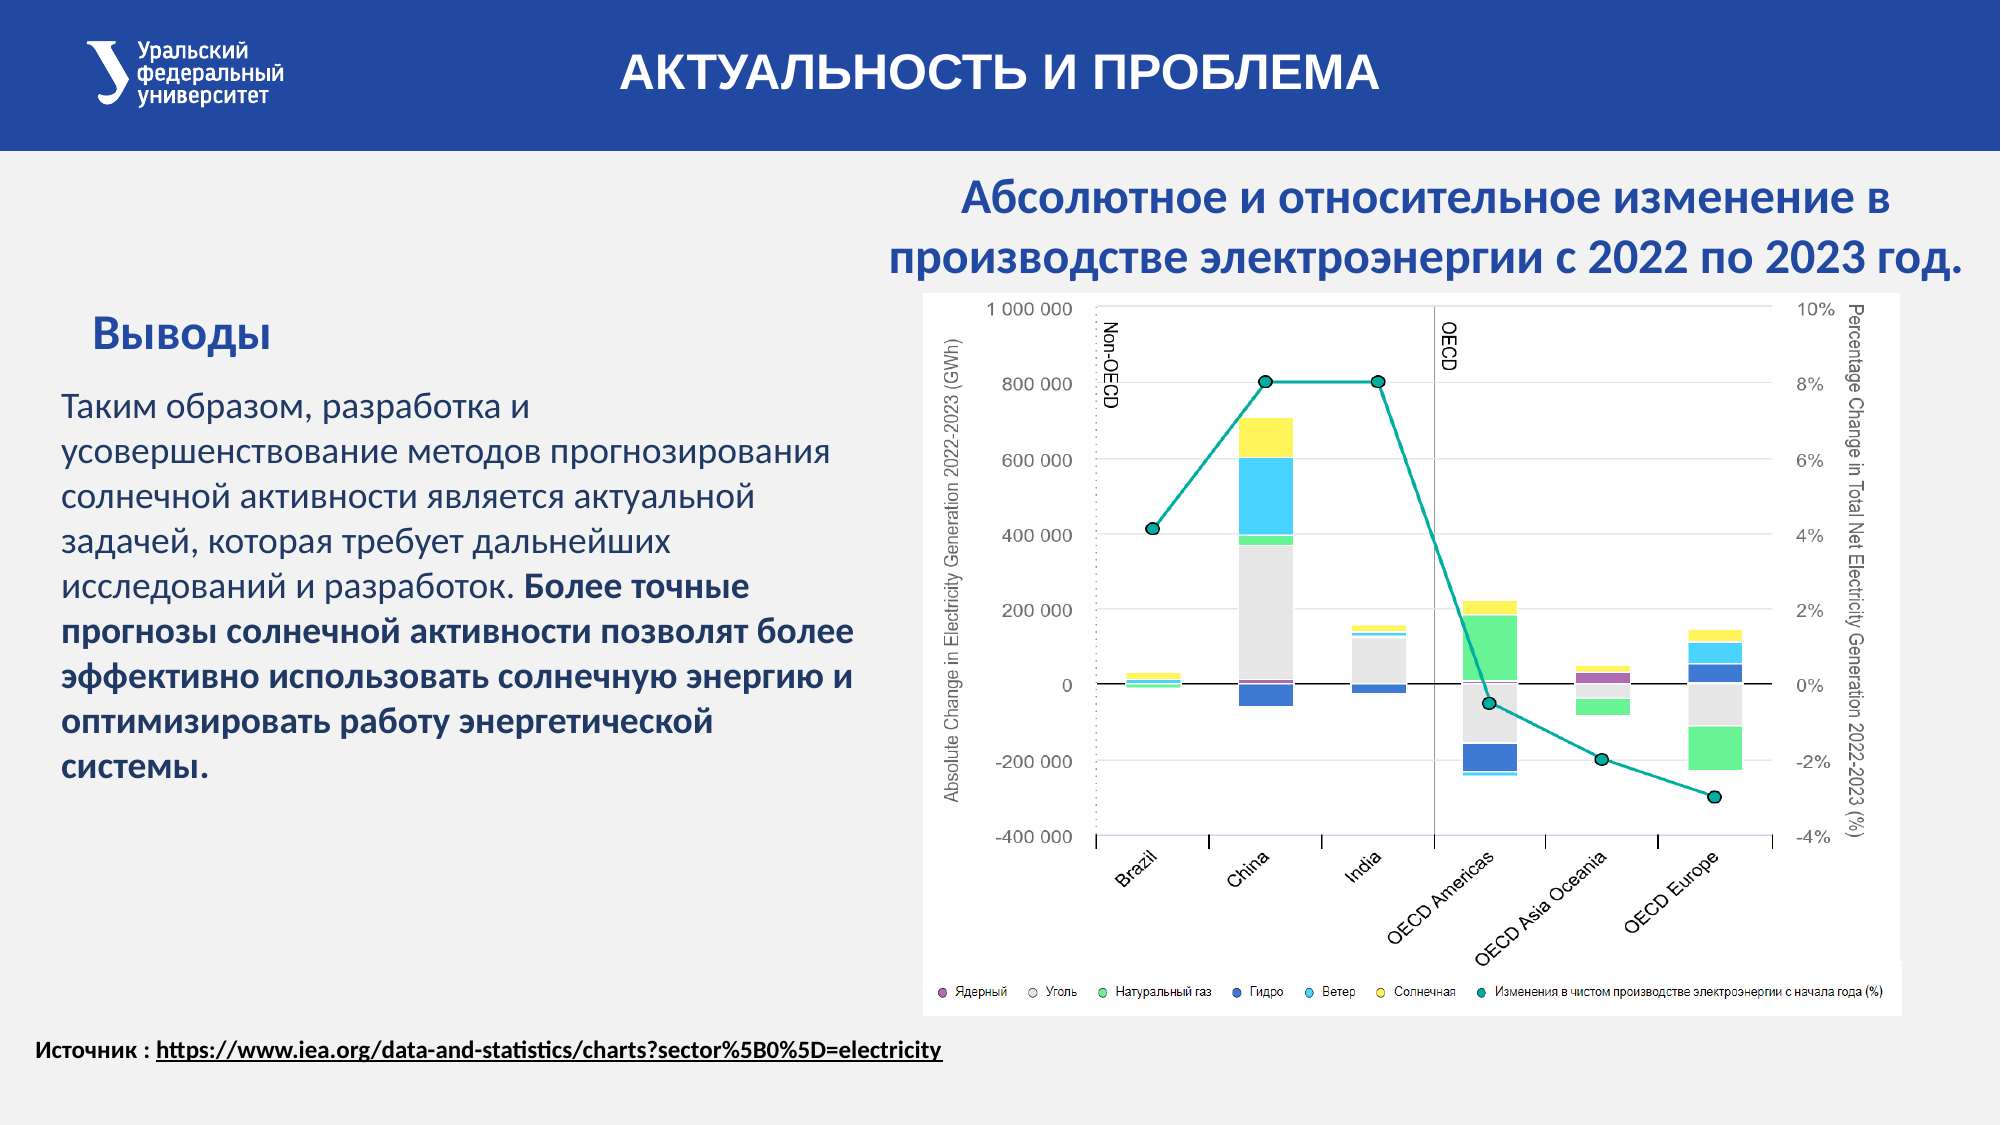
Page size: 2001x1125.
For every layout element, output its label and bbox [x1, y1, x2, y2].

picture [0, 155, 2000, 1125]
text_box [922, 292, 1903, 1016]
text_box [0, 0, 2000, 155]
